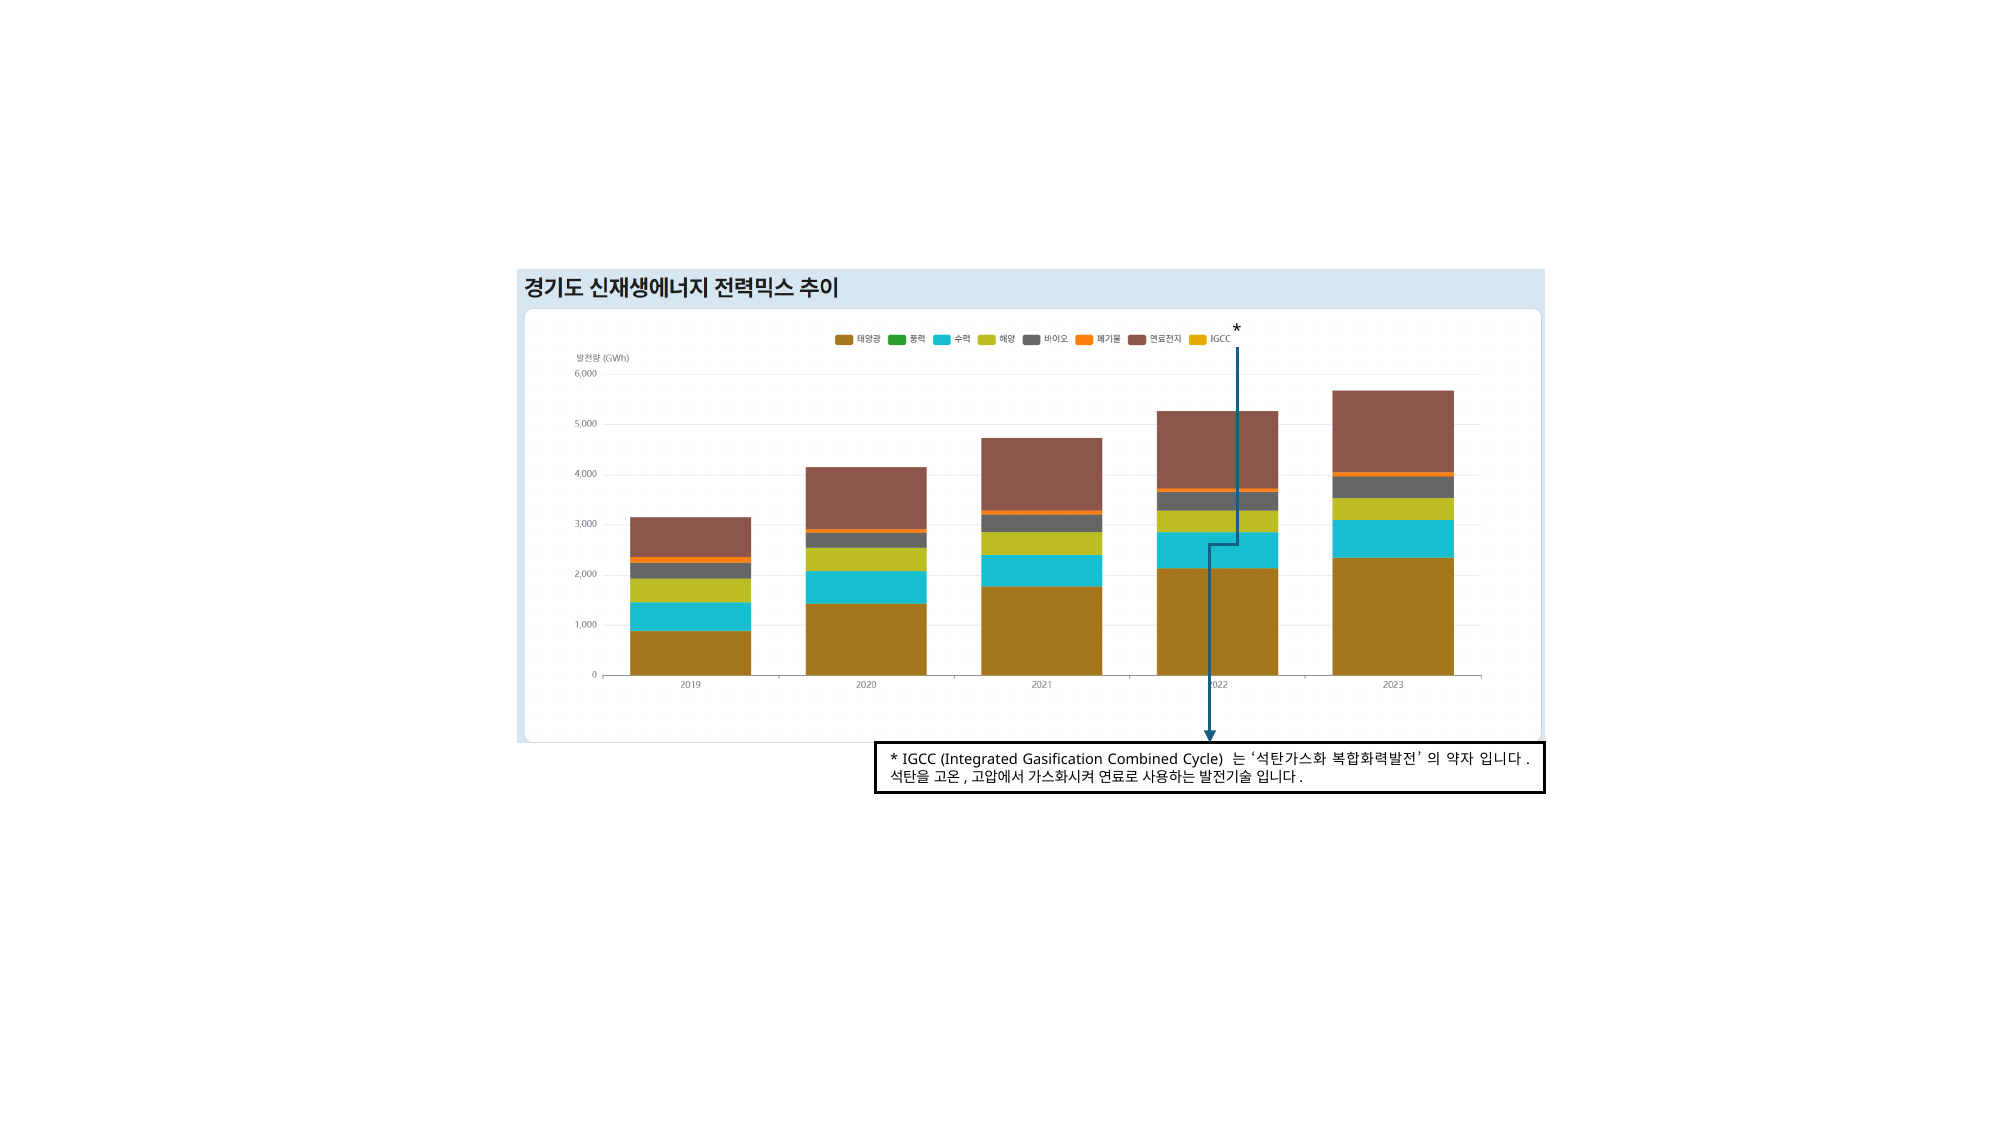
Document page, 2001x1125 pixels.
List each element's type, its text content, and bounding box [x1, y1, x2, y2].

picture [517, 269, 1546, 744]
text_box * IGCC (Integrated Gasification Combined Cycle) 는 ‘석탄가스화 복합화력발전’ 의 약자 입니다. 석탄을 고온,고압에서 가스화시켜 연료로 사용하는 발전기술 입니다. [874, 744, 1546, 794]
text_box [1025, 530, 1422, 560]
